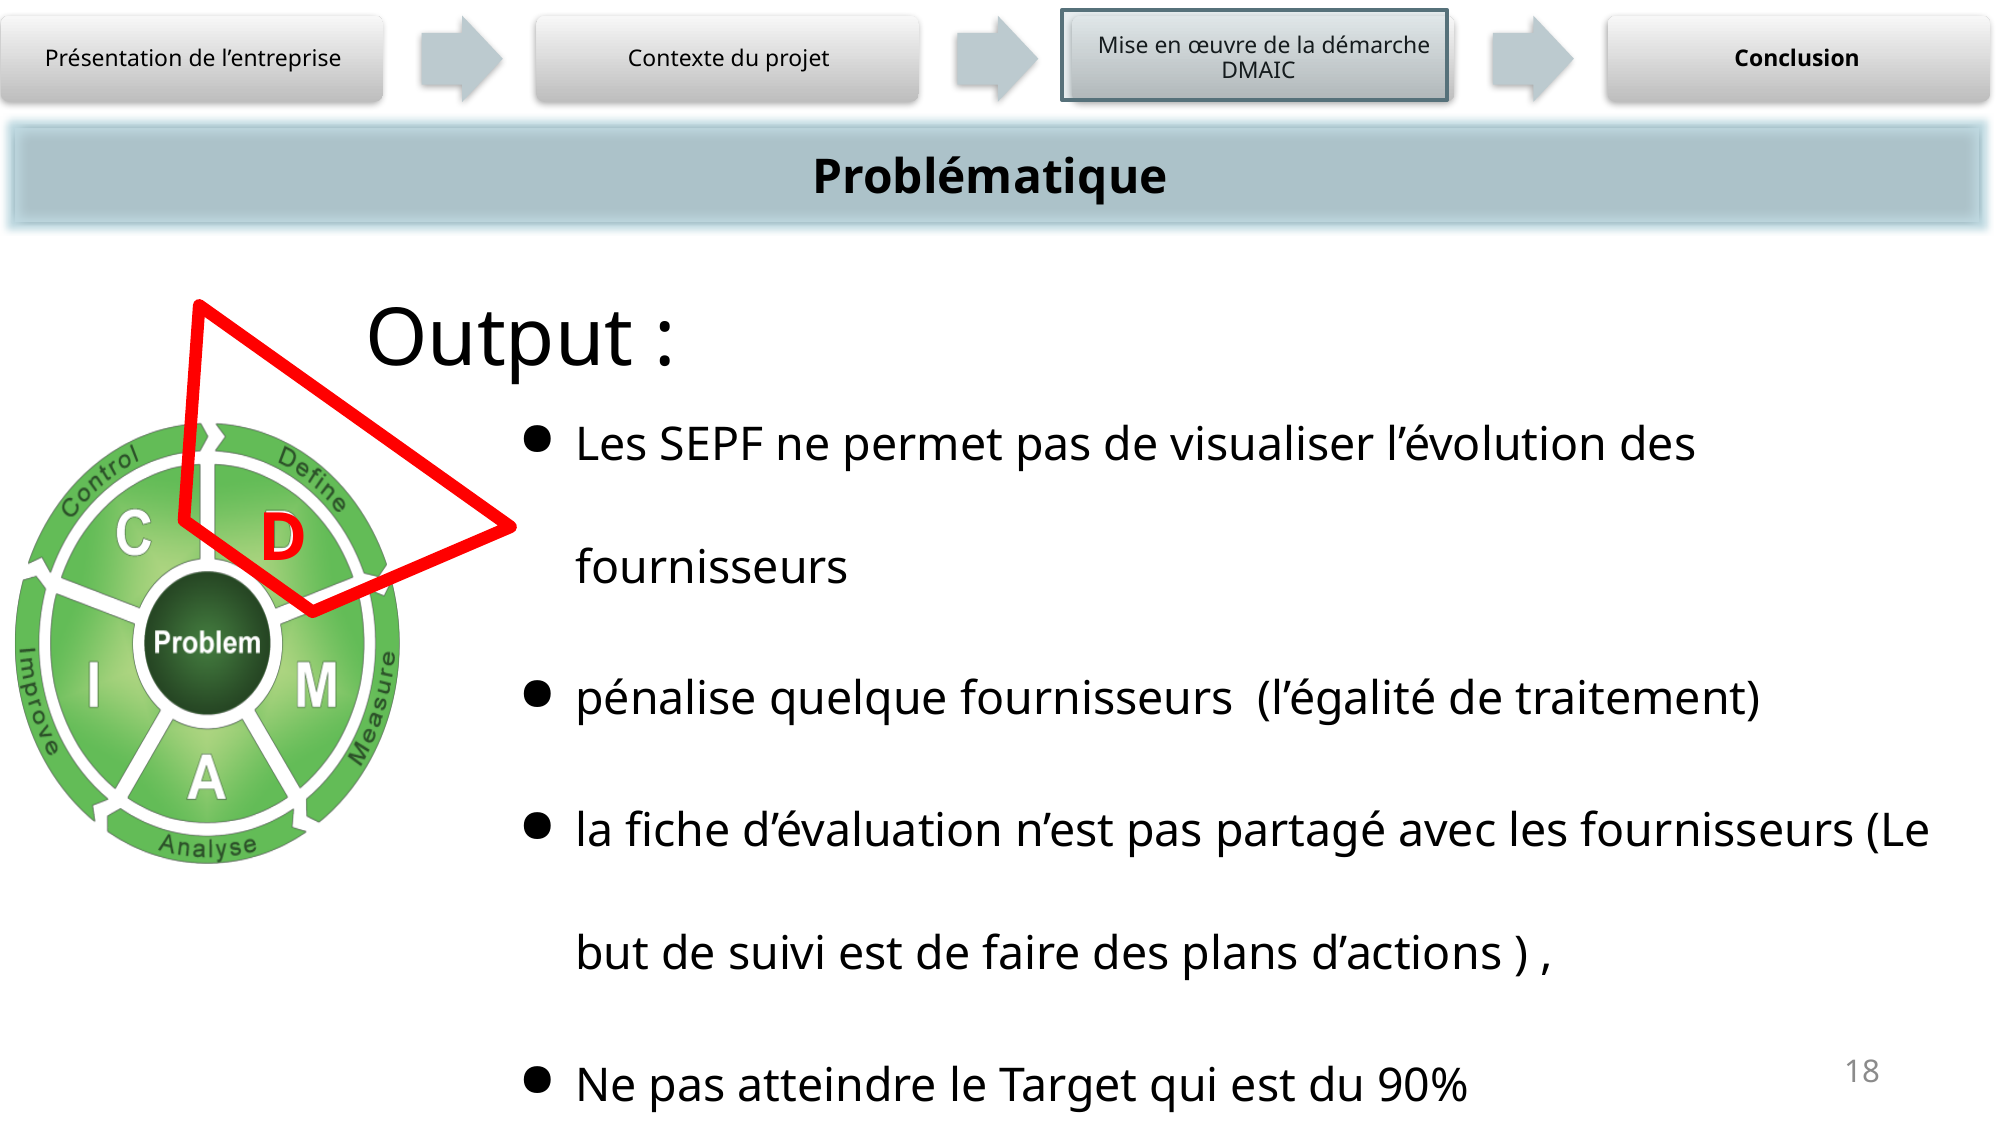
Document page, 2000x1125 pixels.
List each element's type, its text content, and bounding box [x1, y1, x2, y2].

text_box [1060, 8, 1449, 13]
subtitle Les SEPF ne permet pas de visualiser l’évolution des fournisseurs pénalise quelque fournisseurs (l’égalité de traitement) la fiche d’évaluation n’est pas partagé avec les fournisseurs (Le but de suivi est de faire des plans d’actions ) , Ne pas atteindre le Target qui est du 90% [499, 337, 1963, 1125]
text_box Problématique [28, 141, 1966, 209]
title Output : [0, 275, 1150, 391]
slide_number 18 [1432, 1042, 1900, 1103]
subtitle 5P [25, 138, 1969, 212]
text_box [191, 305, 357, 417]
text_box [0, 15, 1992, 103]
picture [12, 419, 400, 865]
text_box [404, 451, 511, 573]
